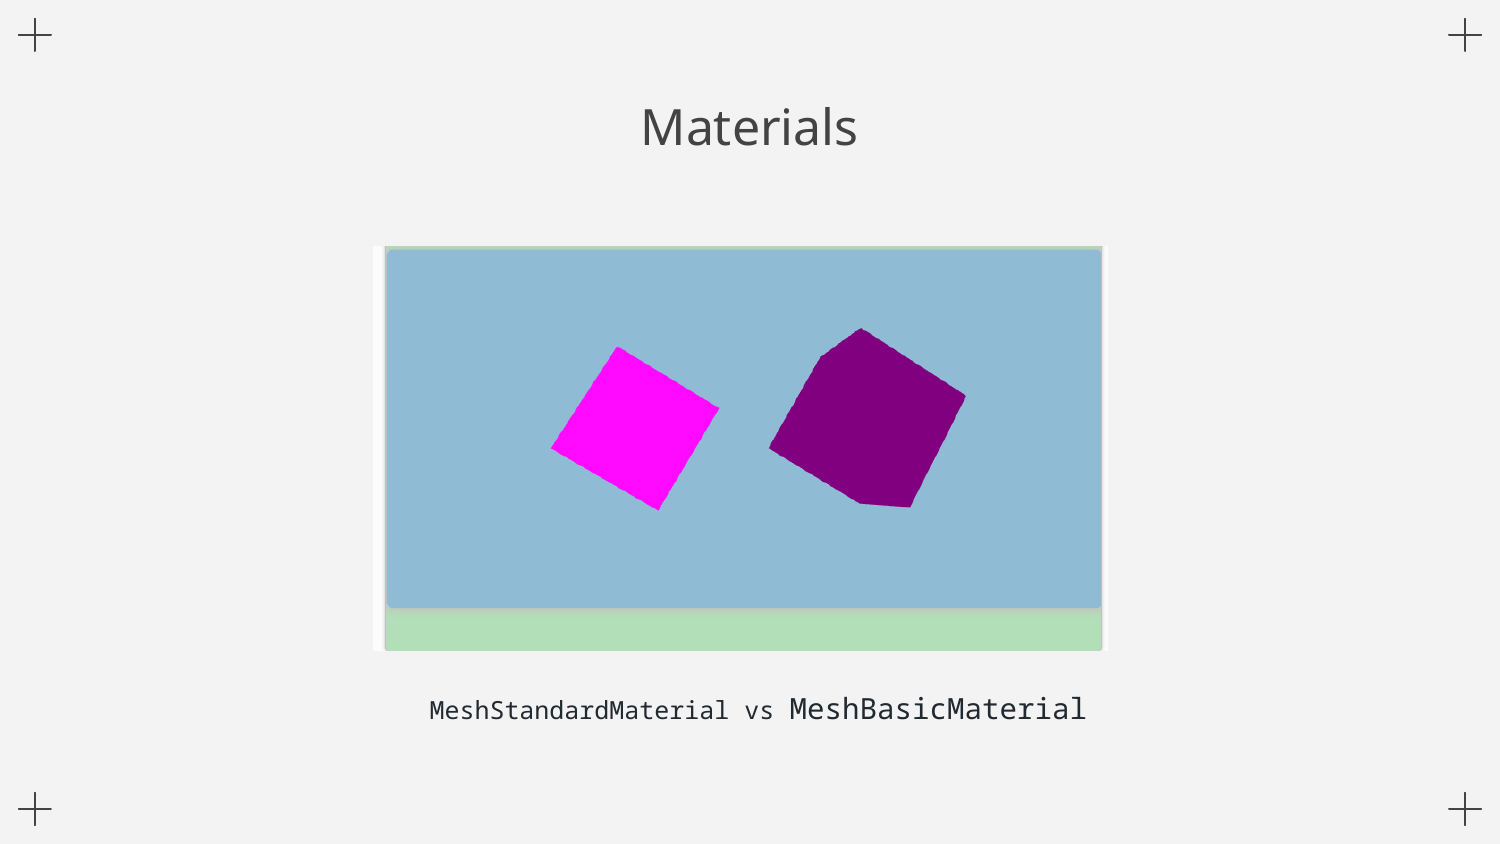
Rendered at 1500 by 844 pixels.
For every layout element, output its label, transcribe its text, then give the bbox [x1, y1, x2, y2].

text_box MeshStandardMaterial vs MeshBasicMaterial [414, 682, 1130, 733]
text_box [0, 12, 41, 63]
title Materials [231, 80, 1269, 146]
picture [372, 245, 1108, 651]
